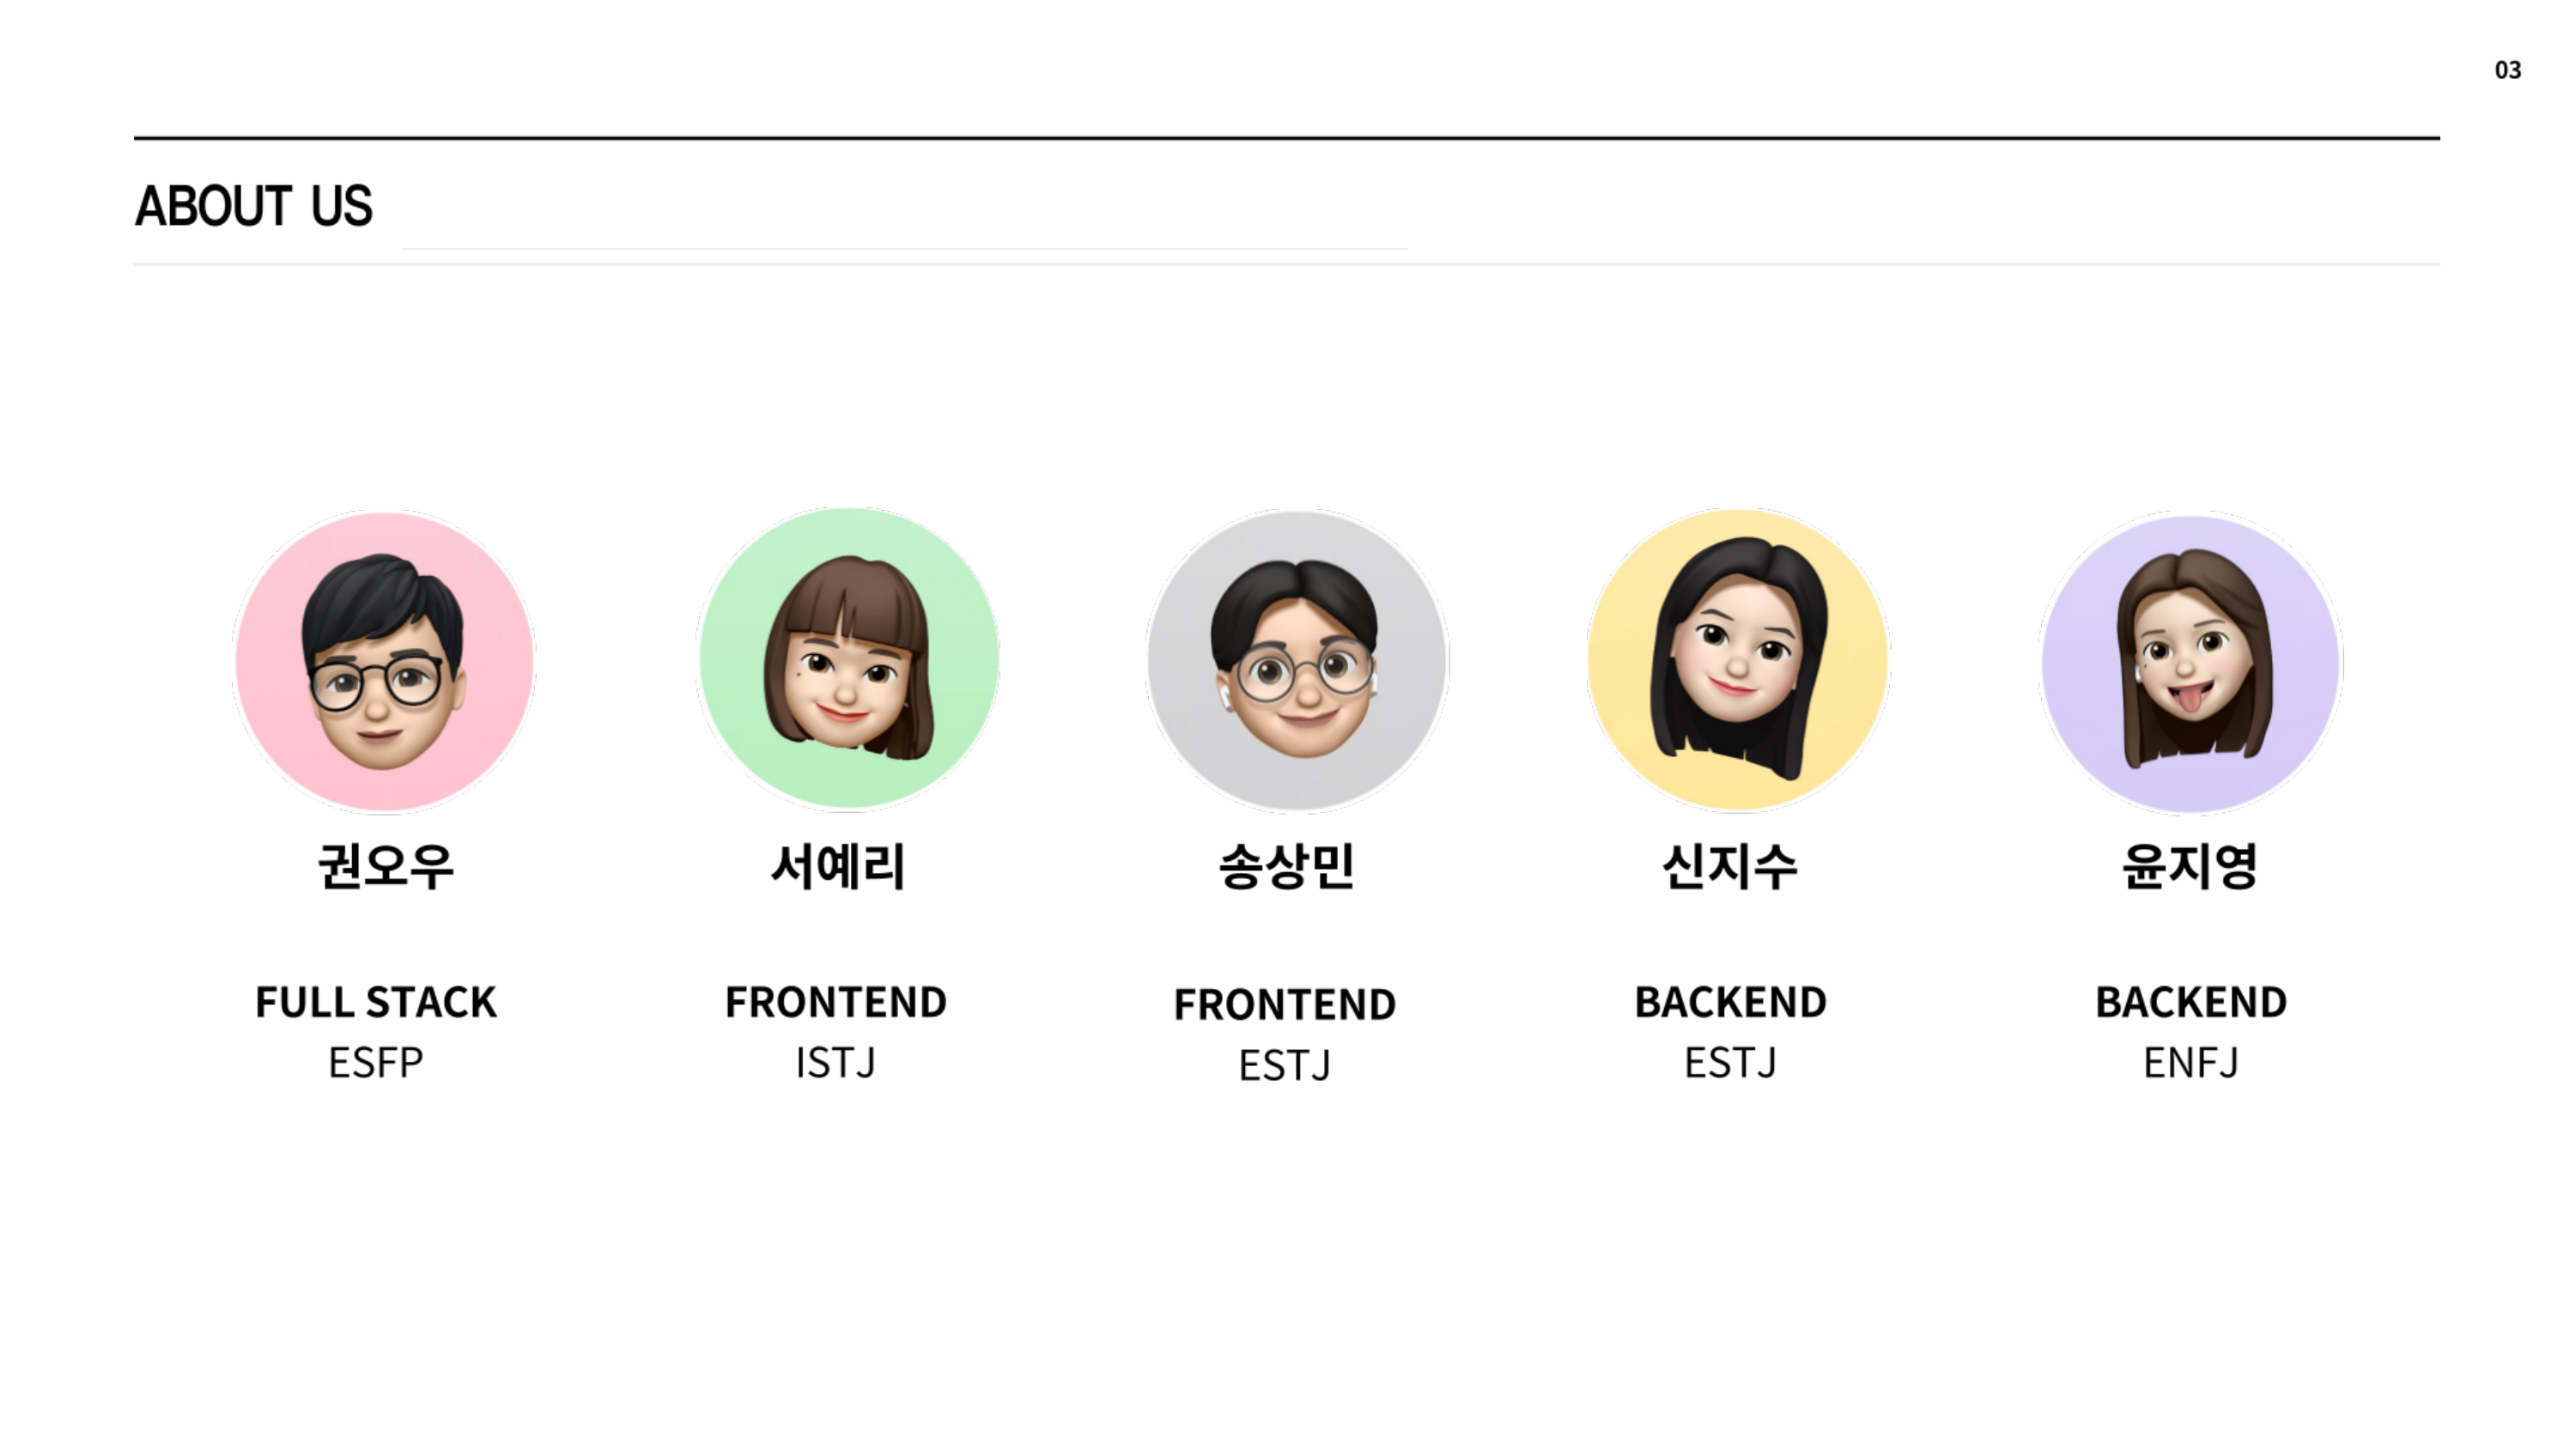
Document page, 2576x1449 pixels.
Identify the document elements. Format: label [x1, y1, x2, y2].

picture [652, 965, 969, 1113]
picture [1135, 822, 1381, 921]
picture [2007, 965, 2307, 1113]
picture [1578, 822, 1824, 921]
picture [687, 822, 933, 921]
text_box [695, 506, 1002, 814]
picture [2038, 822, 2284, 921]
text_box [1586, 507, 1893, 815]
text_box [2038, 510, 2345, 817]
text_box [1144, 508, 1451, 815]
picture [1546, 965, 1847, 1113]
picture [1087, 967, 1417, 1113]
text_box [230, 509, 538, 816]
text_box [133, 263, 2440, 267]
picture [127, 176, 398, 300]
picture [2491, 49, 2533, 95]
picture [234, 822, 479, 921]
text_box [133, 131, 2440, 146]
picture [190, 965, 516, 1113]
